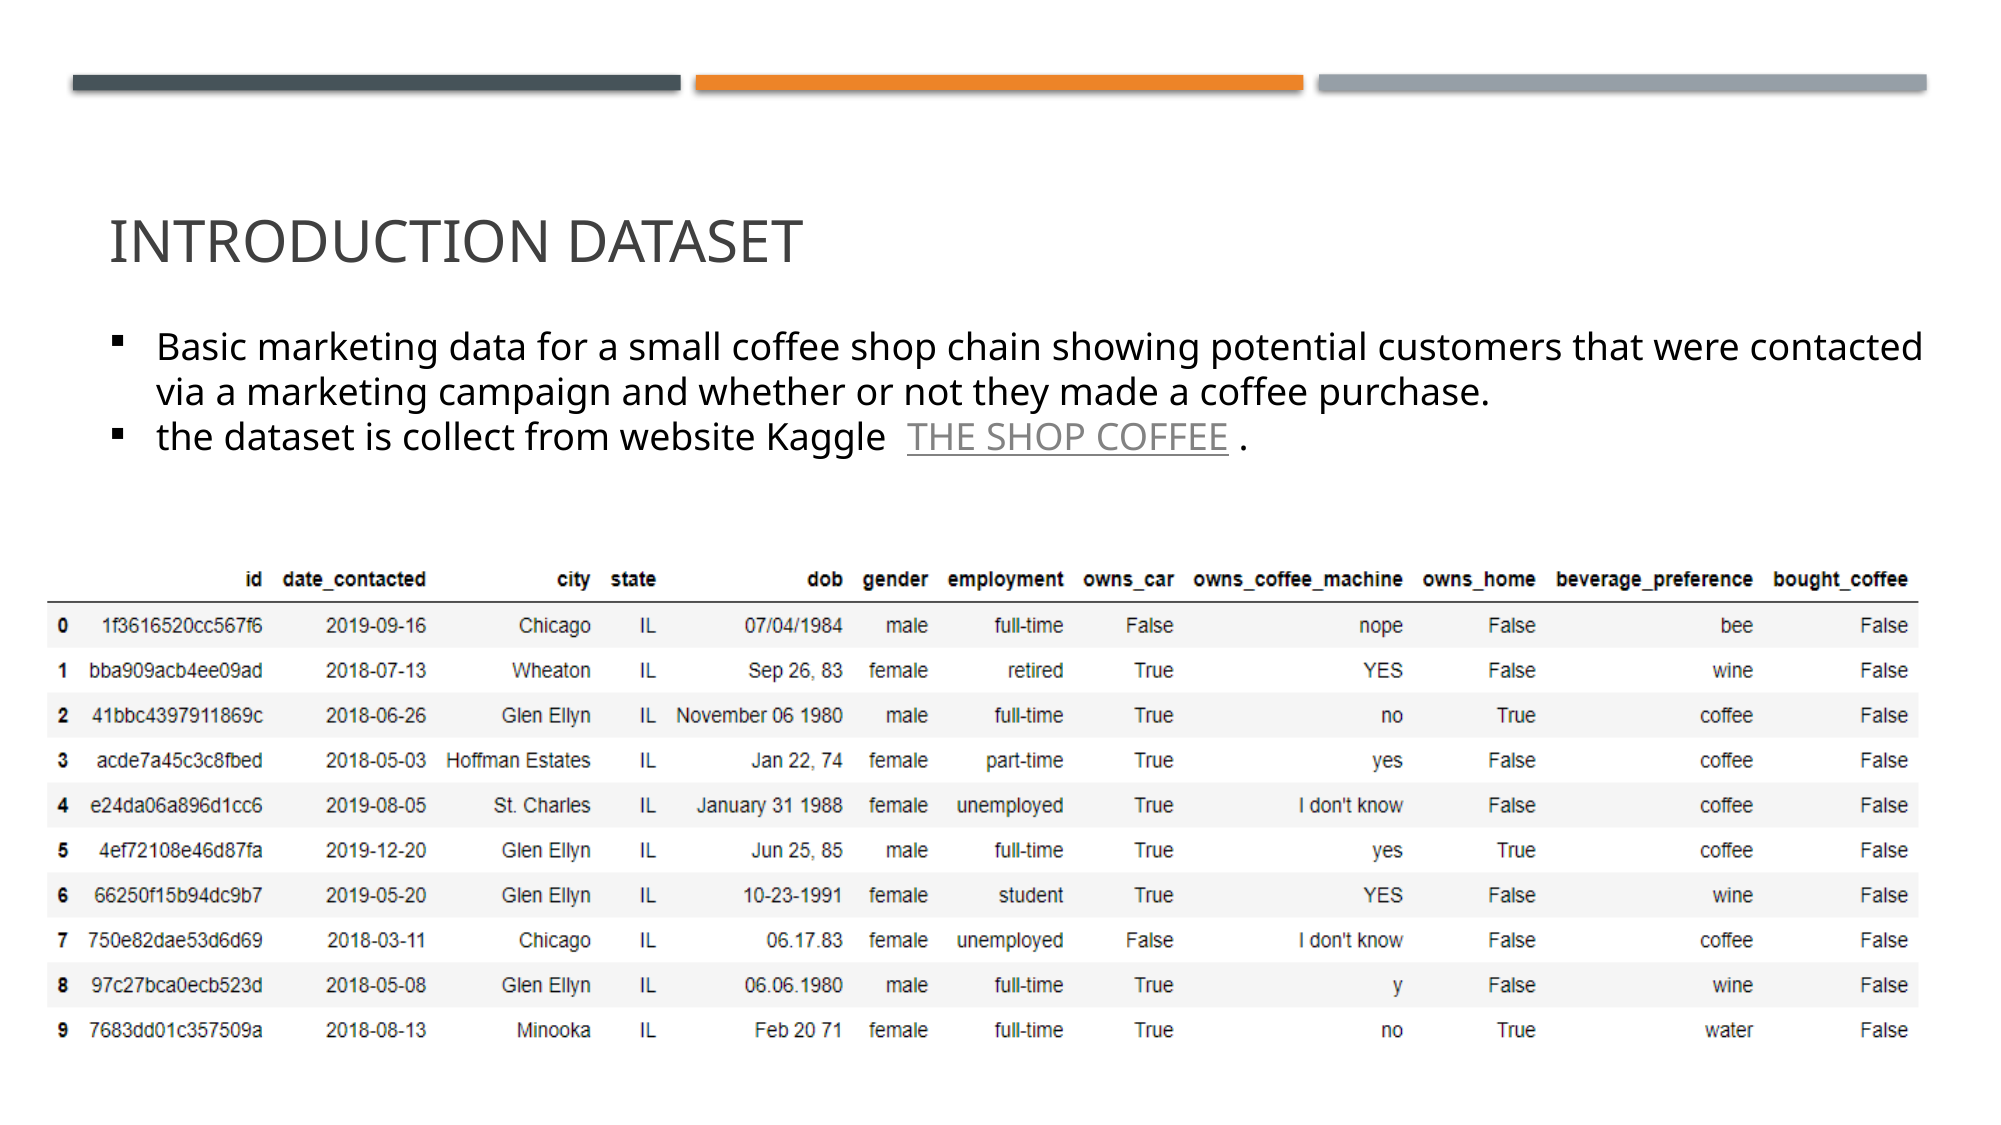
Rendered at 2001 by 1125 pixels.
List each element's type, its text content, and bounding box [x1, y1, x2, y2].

picture [45, 569, 1921, 1040]
title Introduction dataset [94, 119, 1904, 282]
text_box Basic marketing data for a small coffee shop chain showing potential customers that were contacted via a marketing campaign and whether or not they made a coffee purchase. the dataset is collect from website Kaggle THE SHOP COFFEE . [94, 315, 1942, 472]
